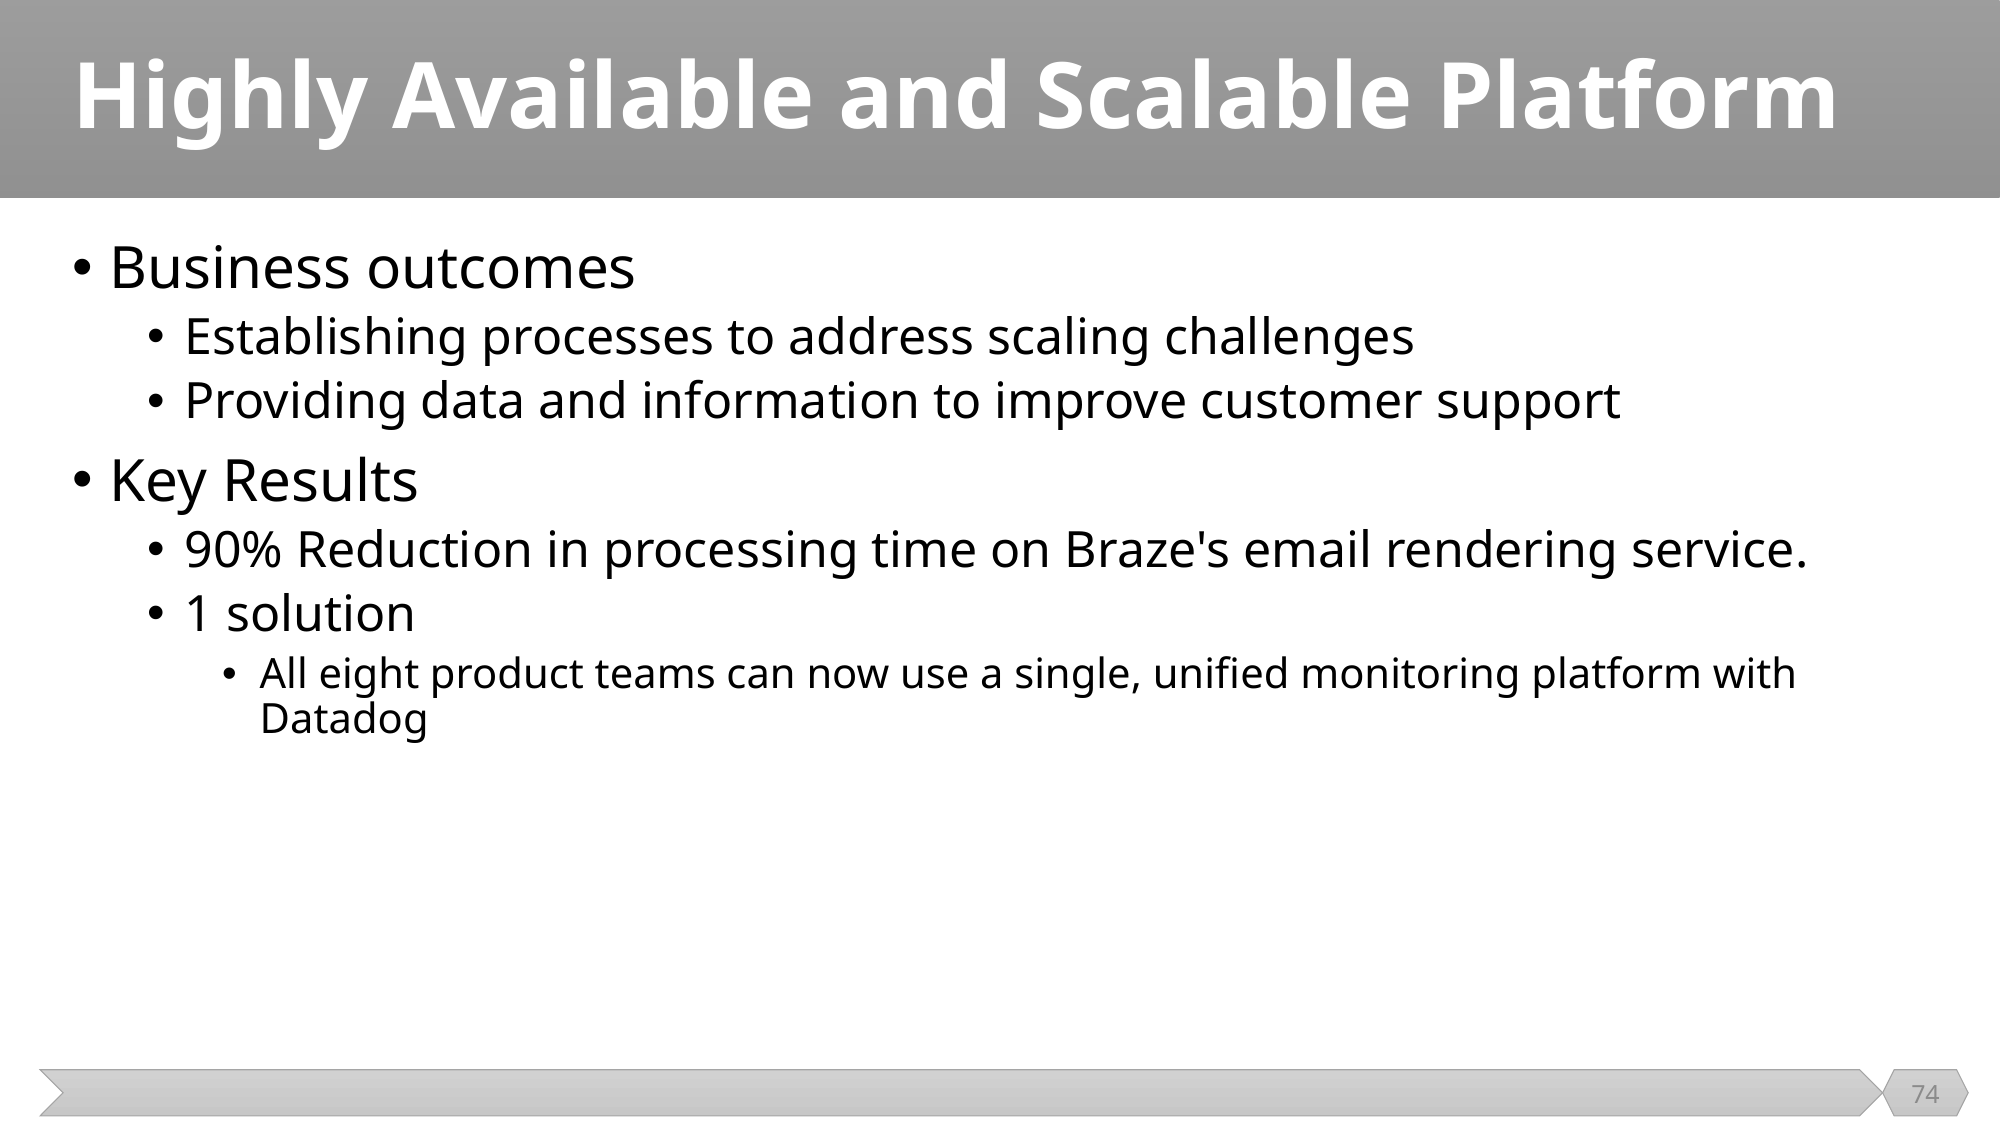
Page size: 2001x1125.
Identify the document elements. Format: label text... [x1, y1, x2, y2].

title Highly Available and Scalable Platform [56, 0, 1969, 199]
list Business outcomes Establishing processes to address scaling challenges Providing data and information to improve customer support Key Results 90% Reduction in processing time on Braze's email rendering service. 1 solution All eight product teams can now use a single, unified monitoring platform with Datadog [56, 230, 1969, 1010]
slide_number 74 [1882, 1065, 1969, 1125]
